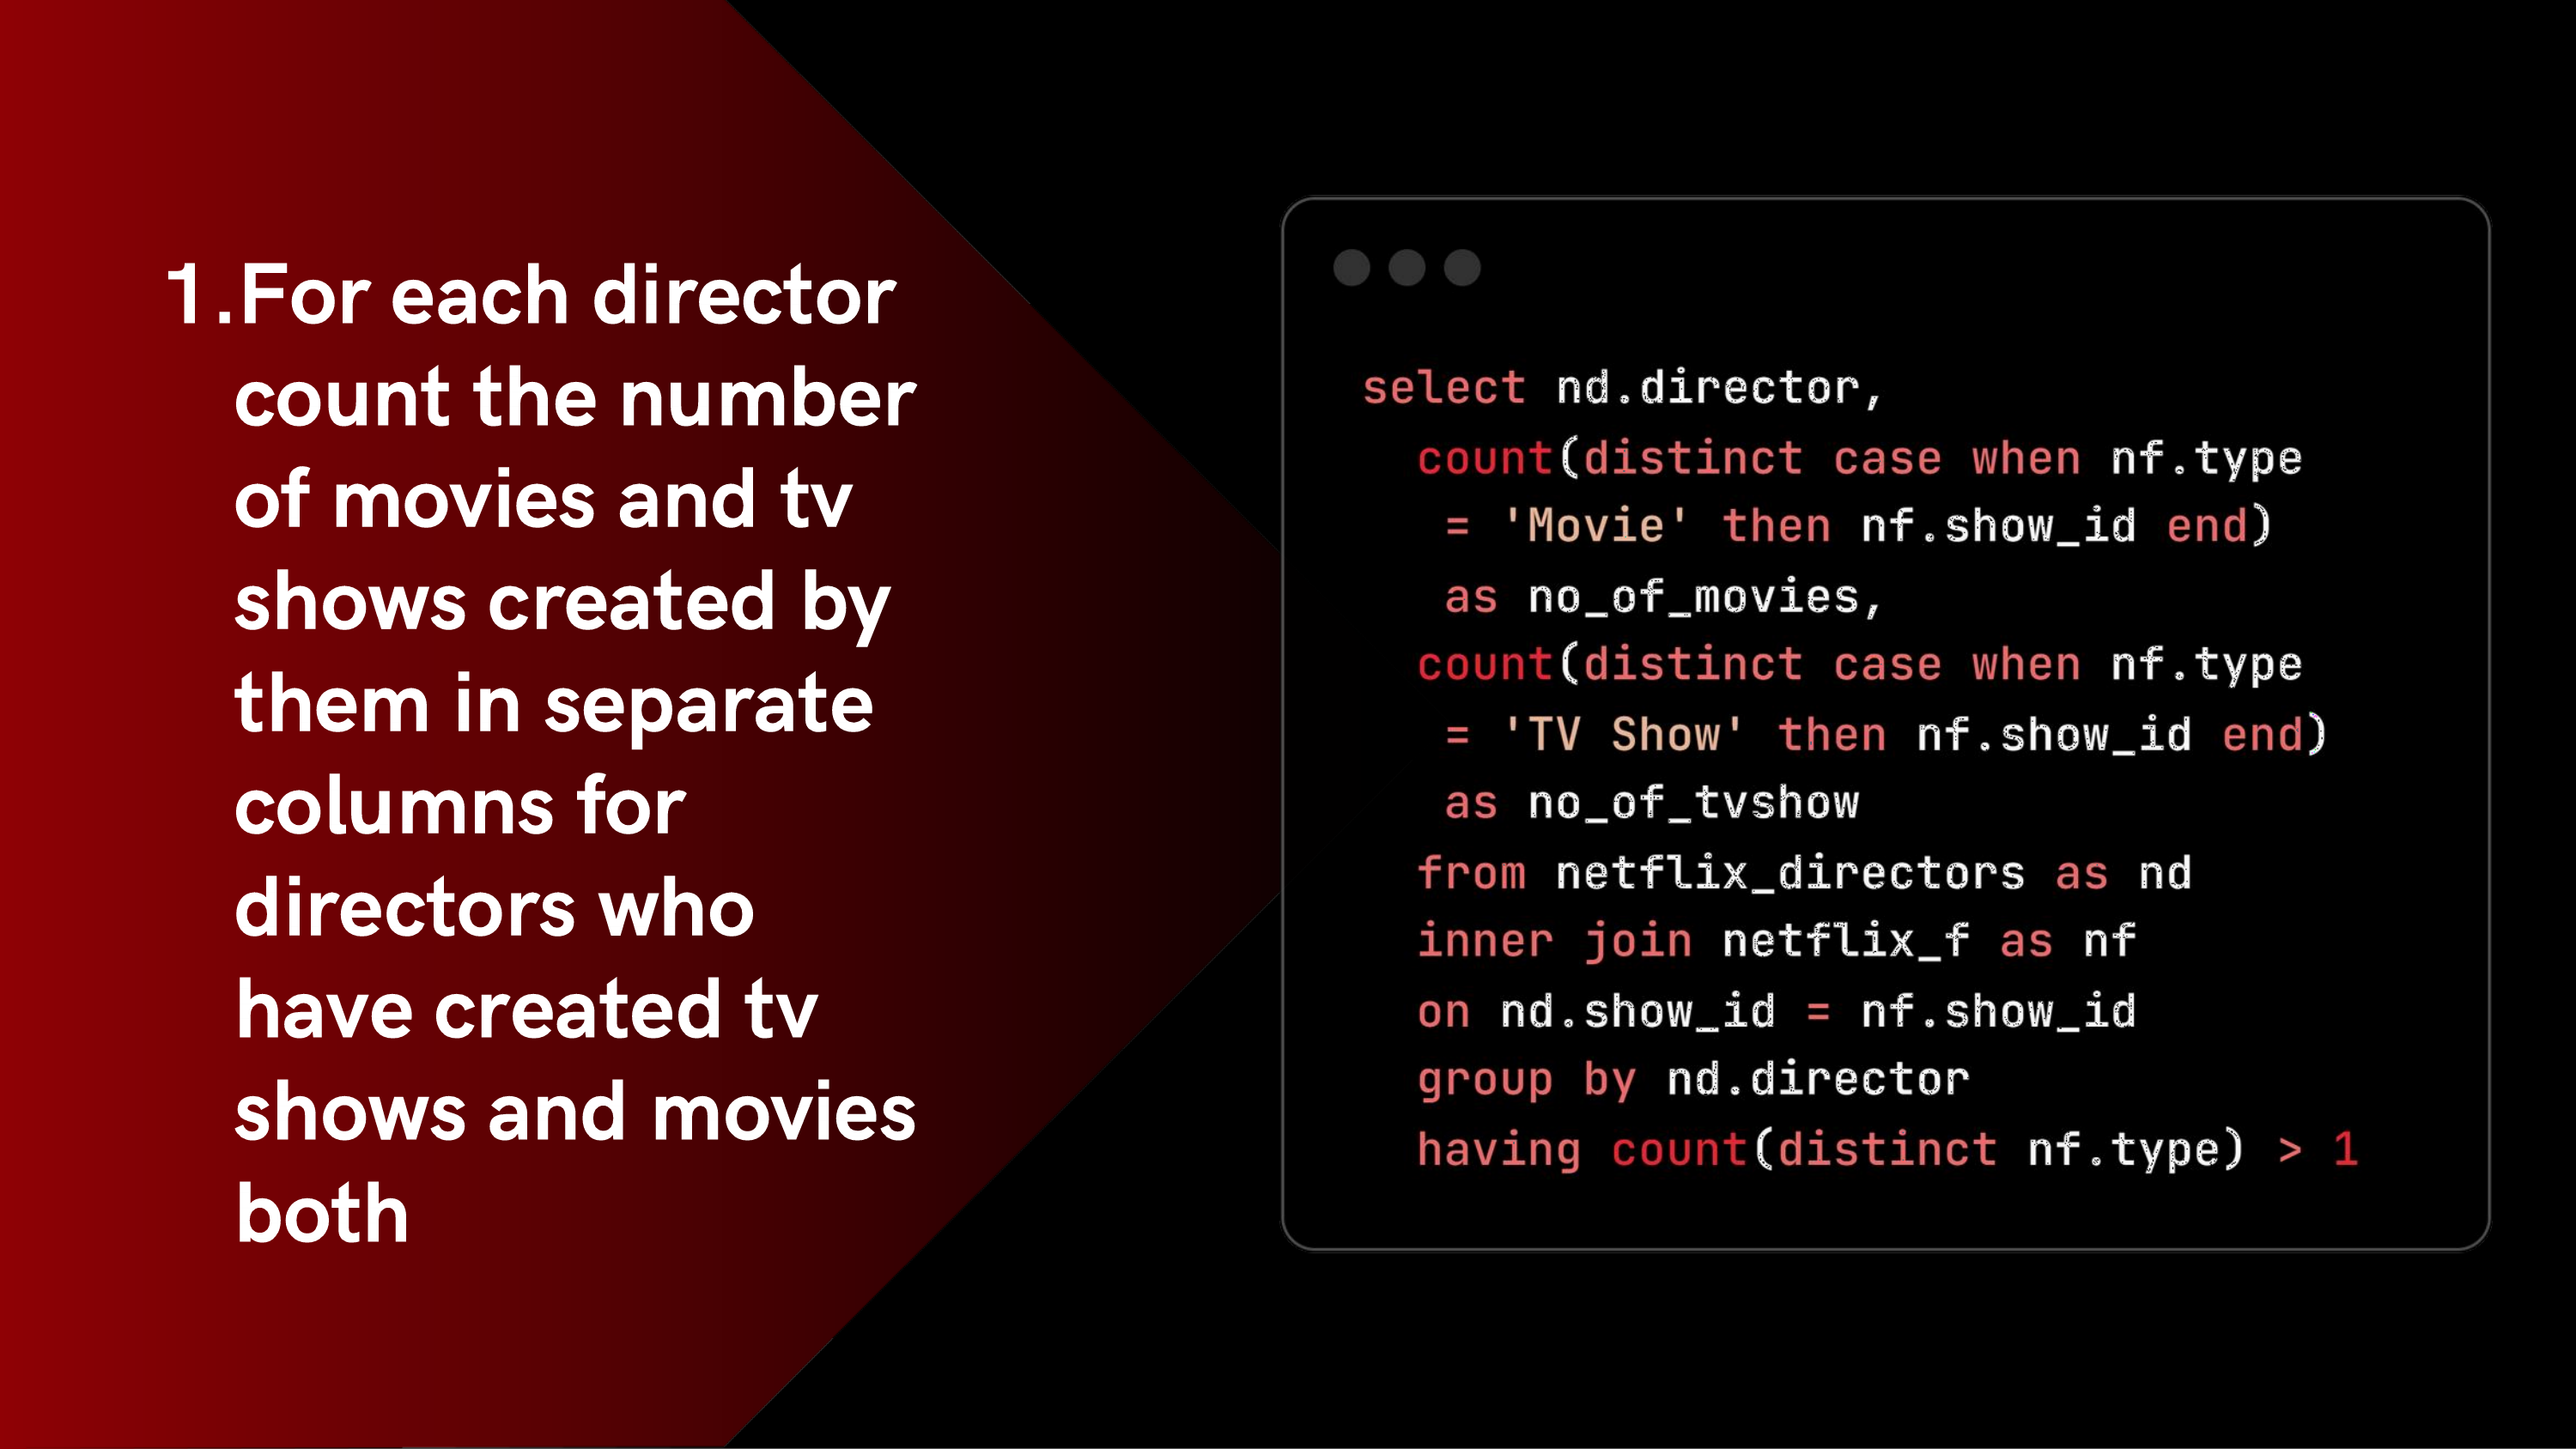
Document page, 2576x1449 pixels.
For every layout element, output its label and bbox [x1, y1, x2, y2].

text_box [0, 0, 2576, 1449]
